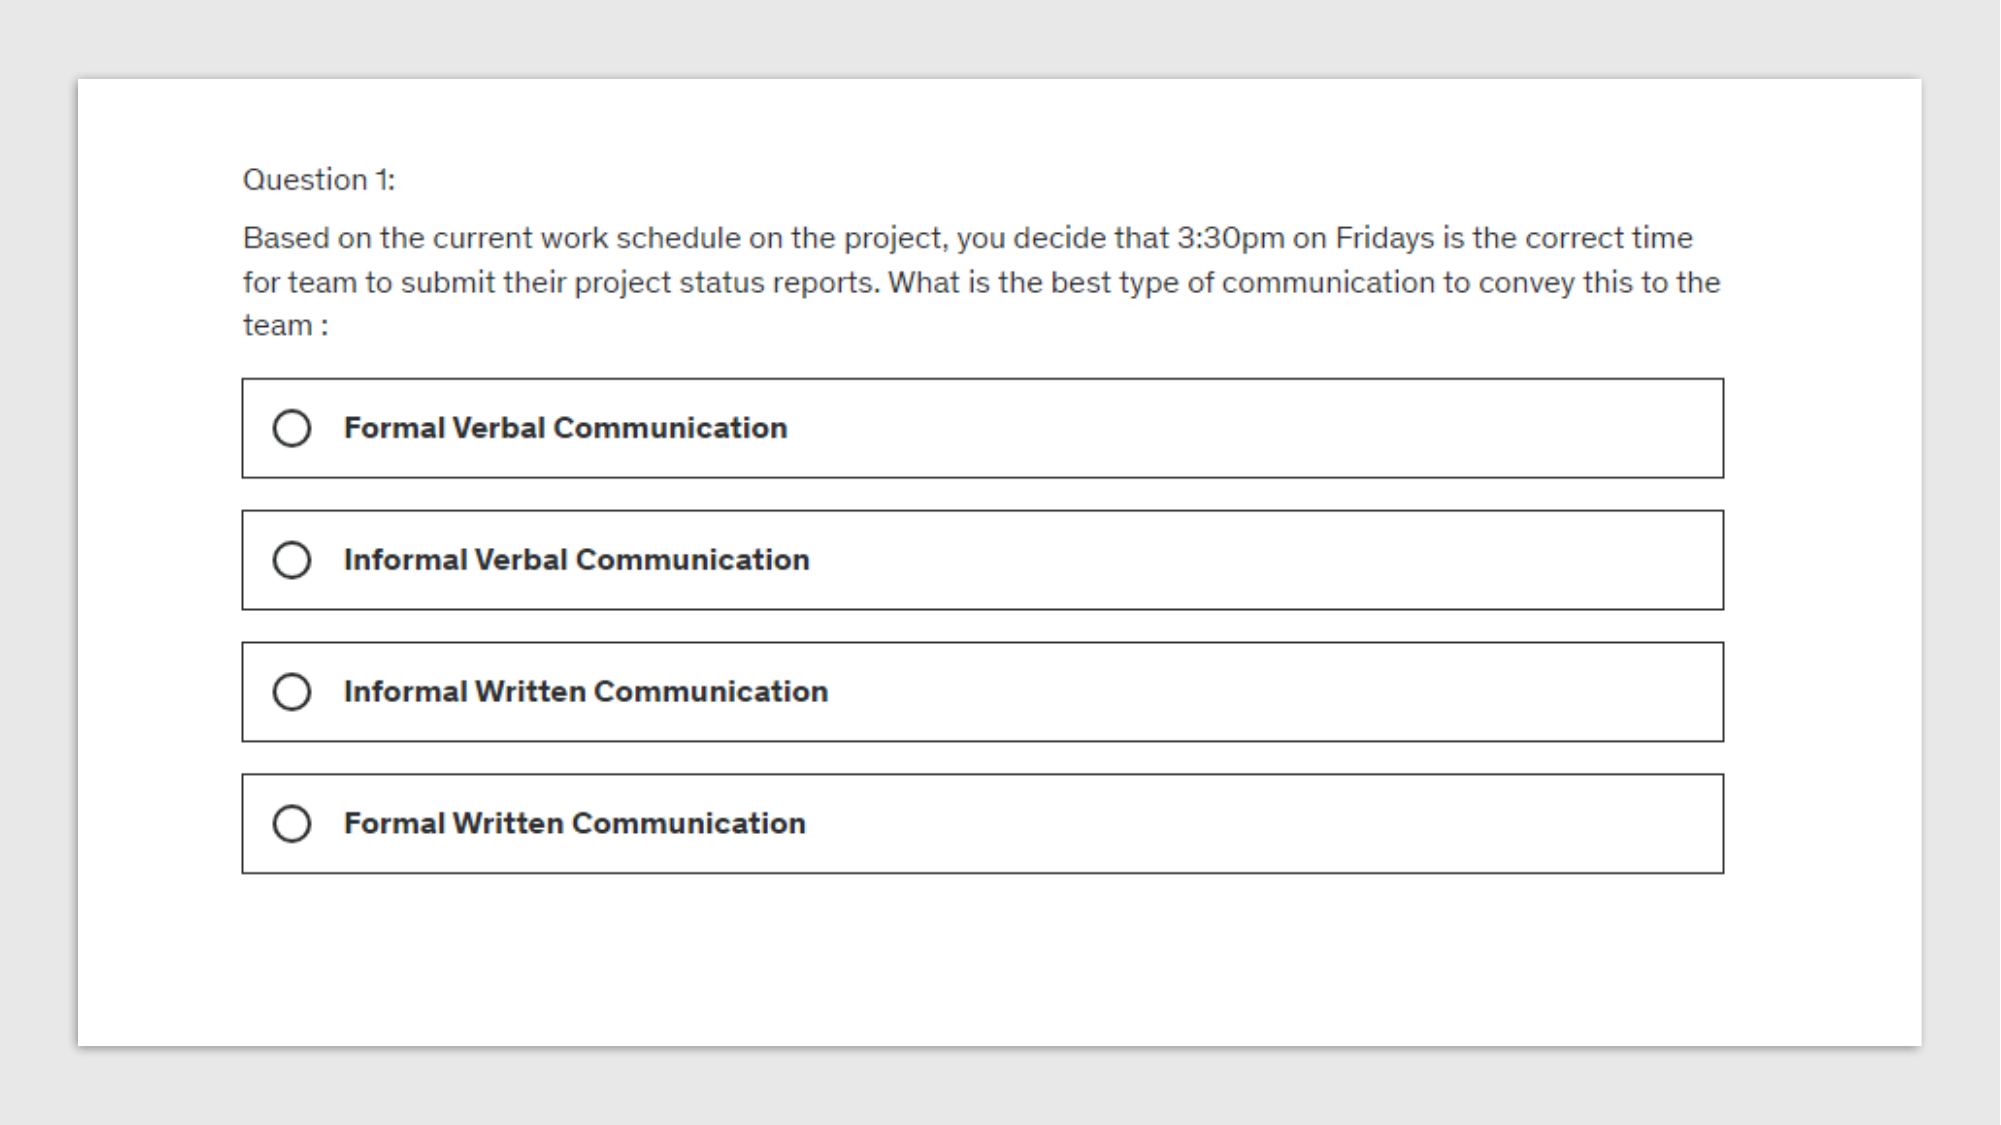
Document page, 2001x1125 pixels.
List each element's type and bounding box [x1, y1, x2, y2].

list [176, 104, 1824, 1020]
text_box [77, 77, 1923, 1048]
text_box [0, 0, 2000, 1125]
